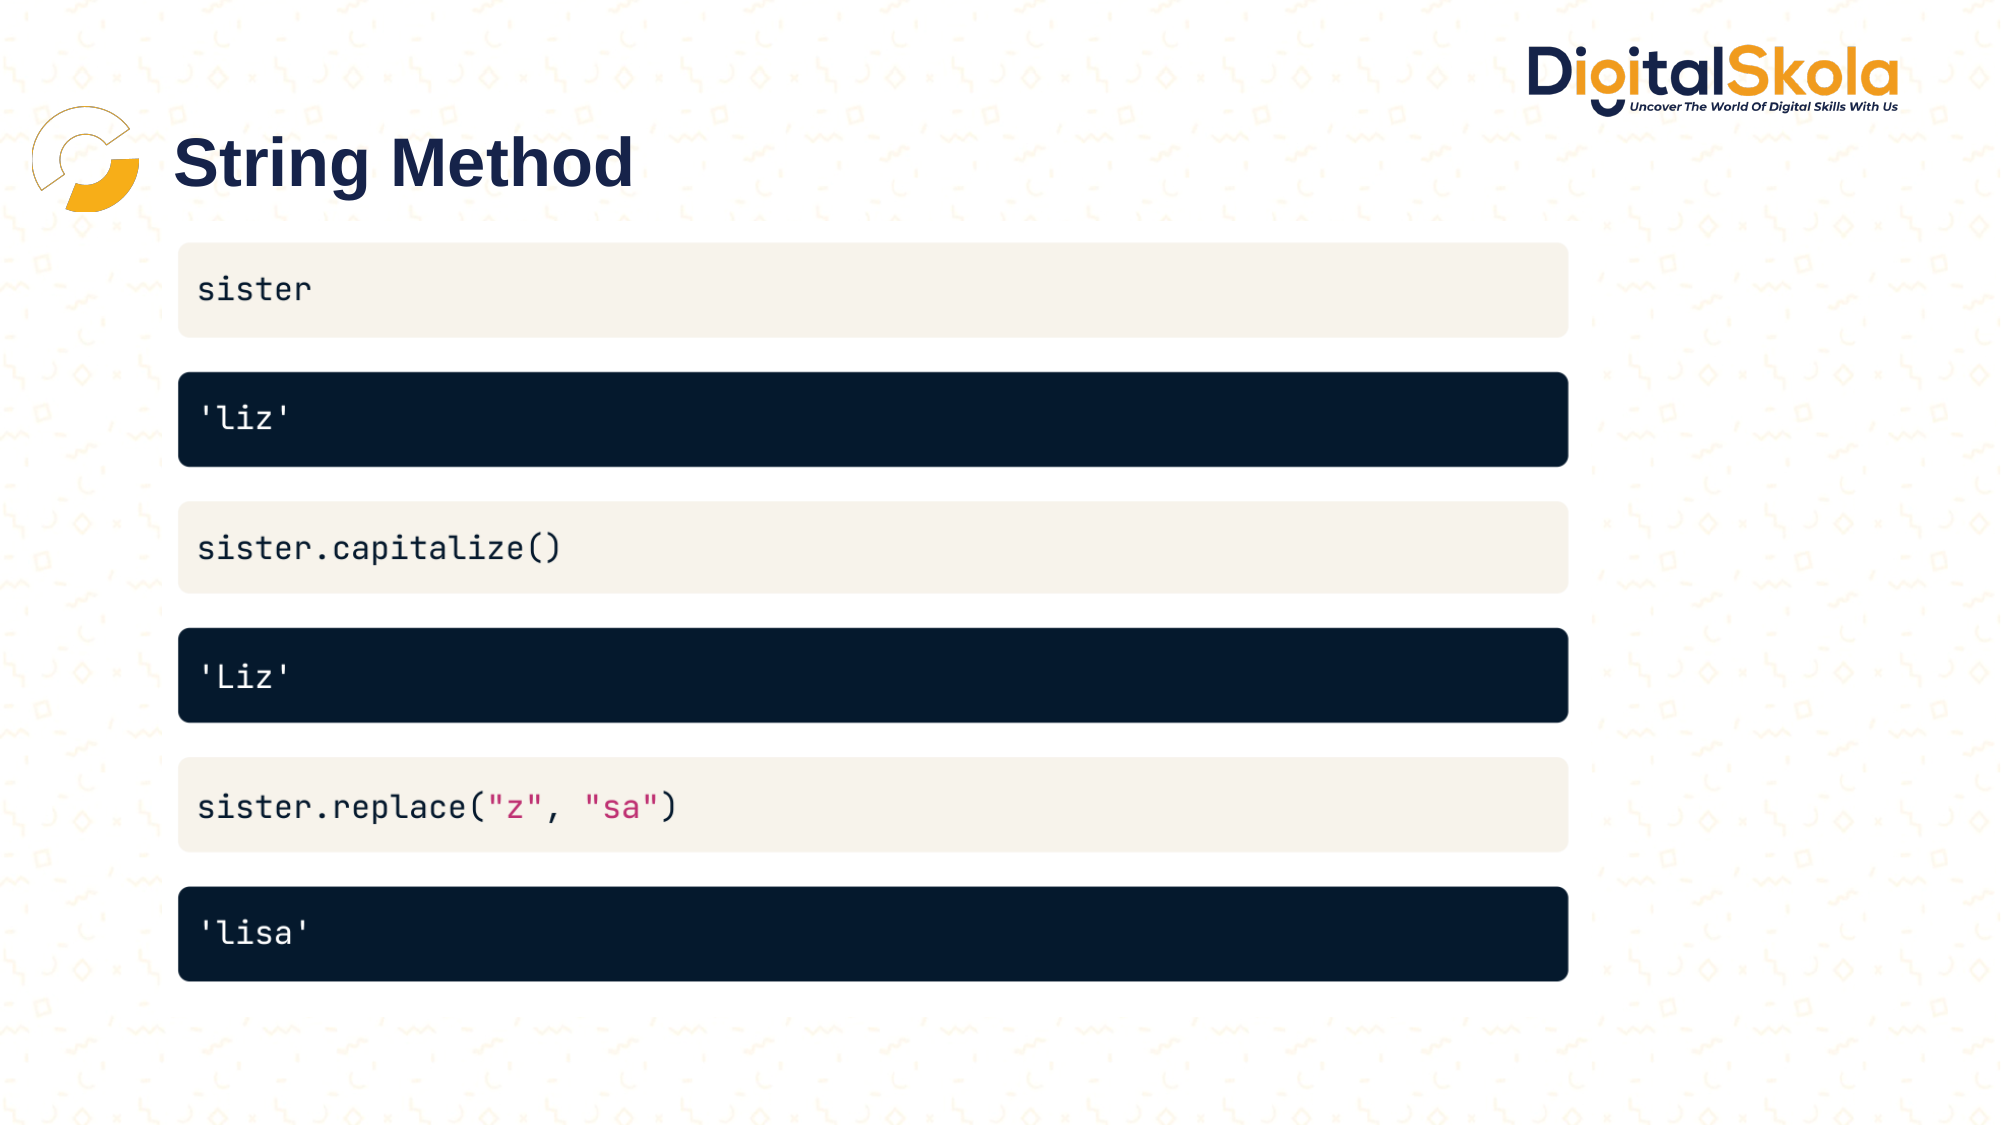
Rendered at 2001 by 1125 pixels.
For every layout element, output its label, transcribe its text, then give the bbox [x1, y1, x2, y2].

text_box String Method [158, 79, 1212, 197]
picture [0, 0, 2001, 1125]
